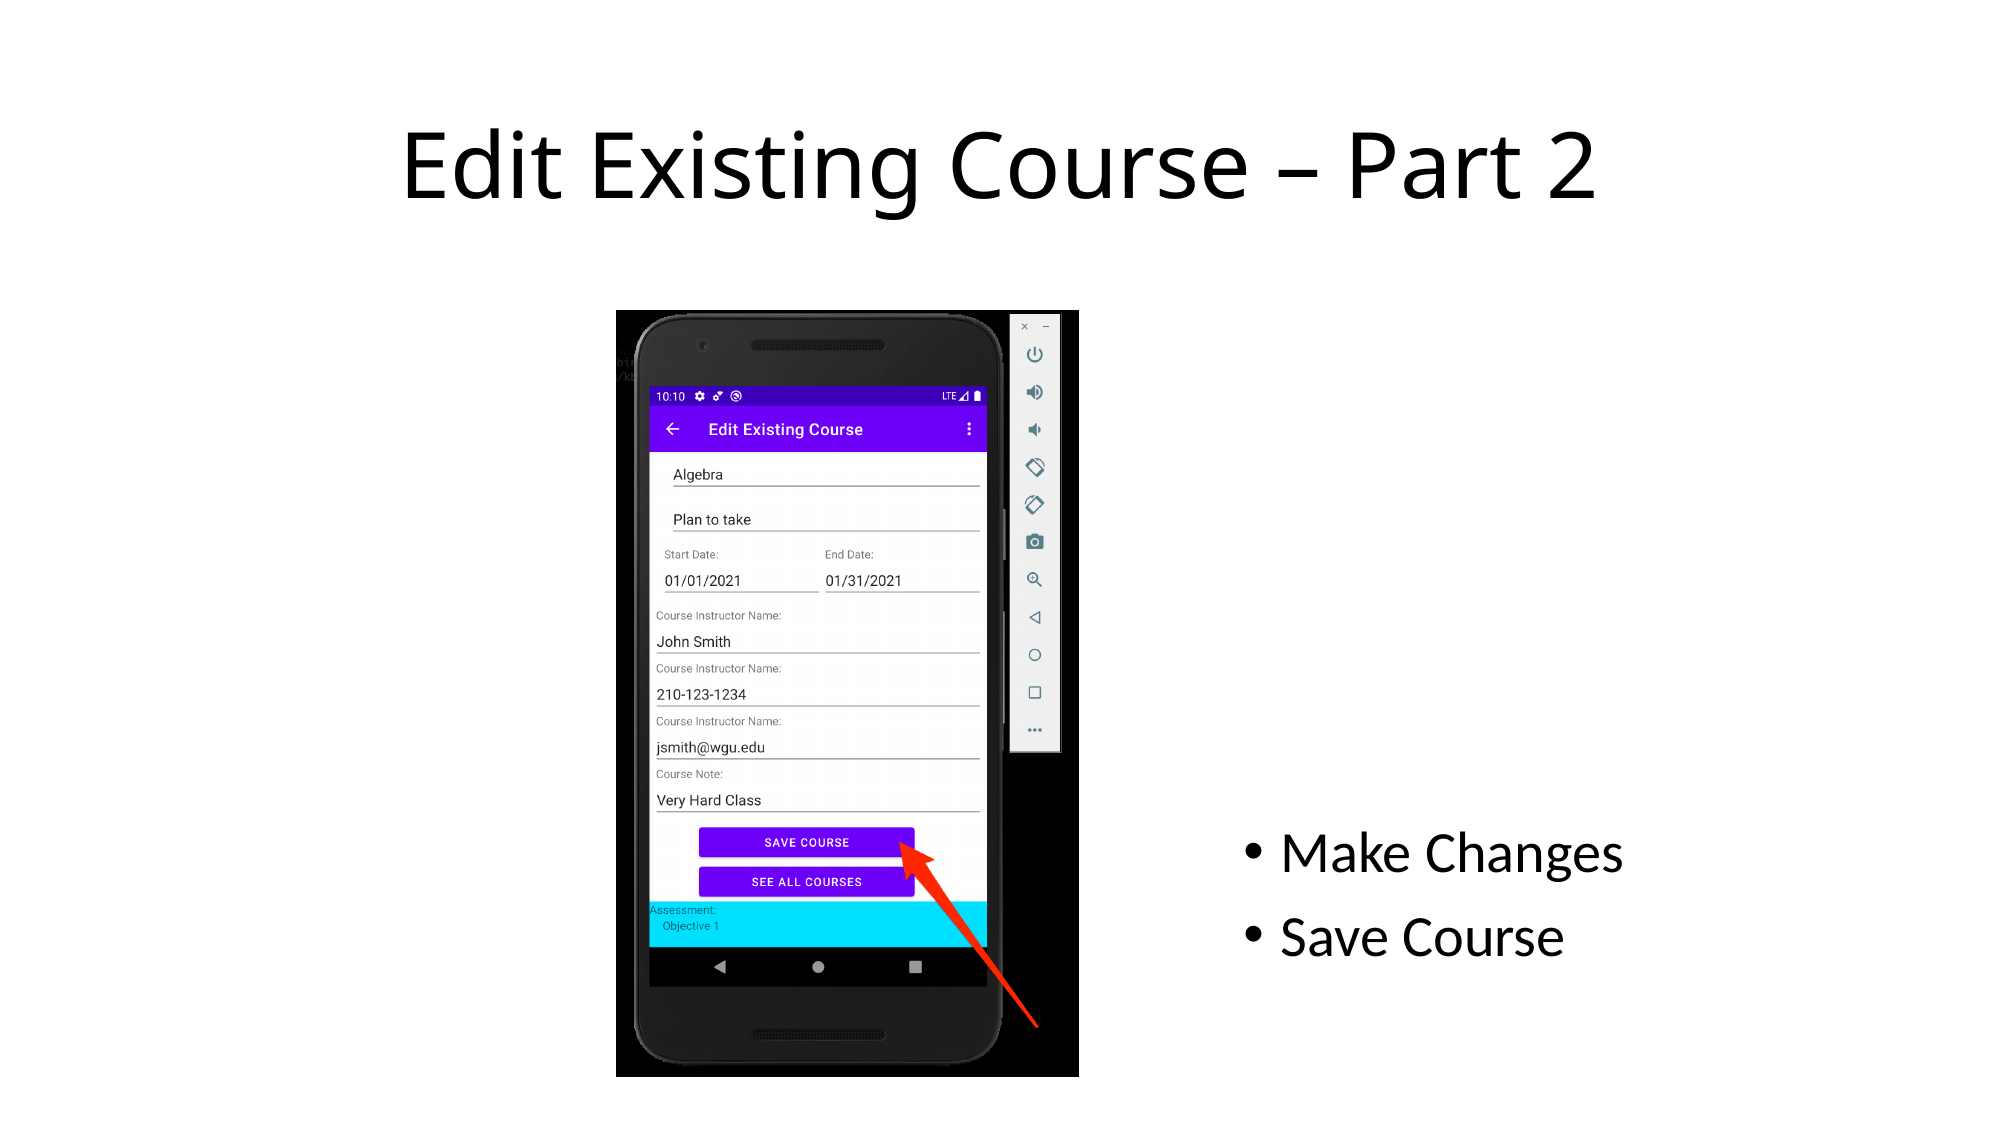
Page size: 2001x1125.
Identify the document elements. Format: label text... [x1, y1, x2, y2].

title Edit Existing Course – Part 2 [137, 59, 1863, 278]
list Make Changes Save Course [1228, 814, 1863, 1014]
picture [616, 310, 1079, 1077]
